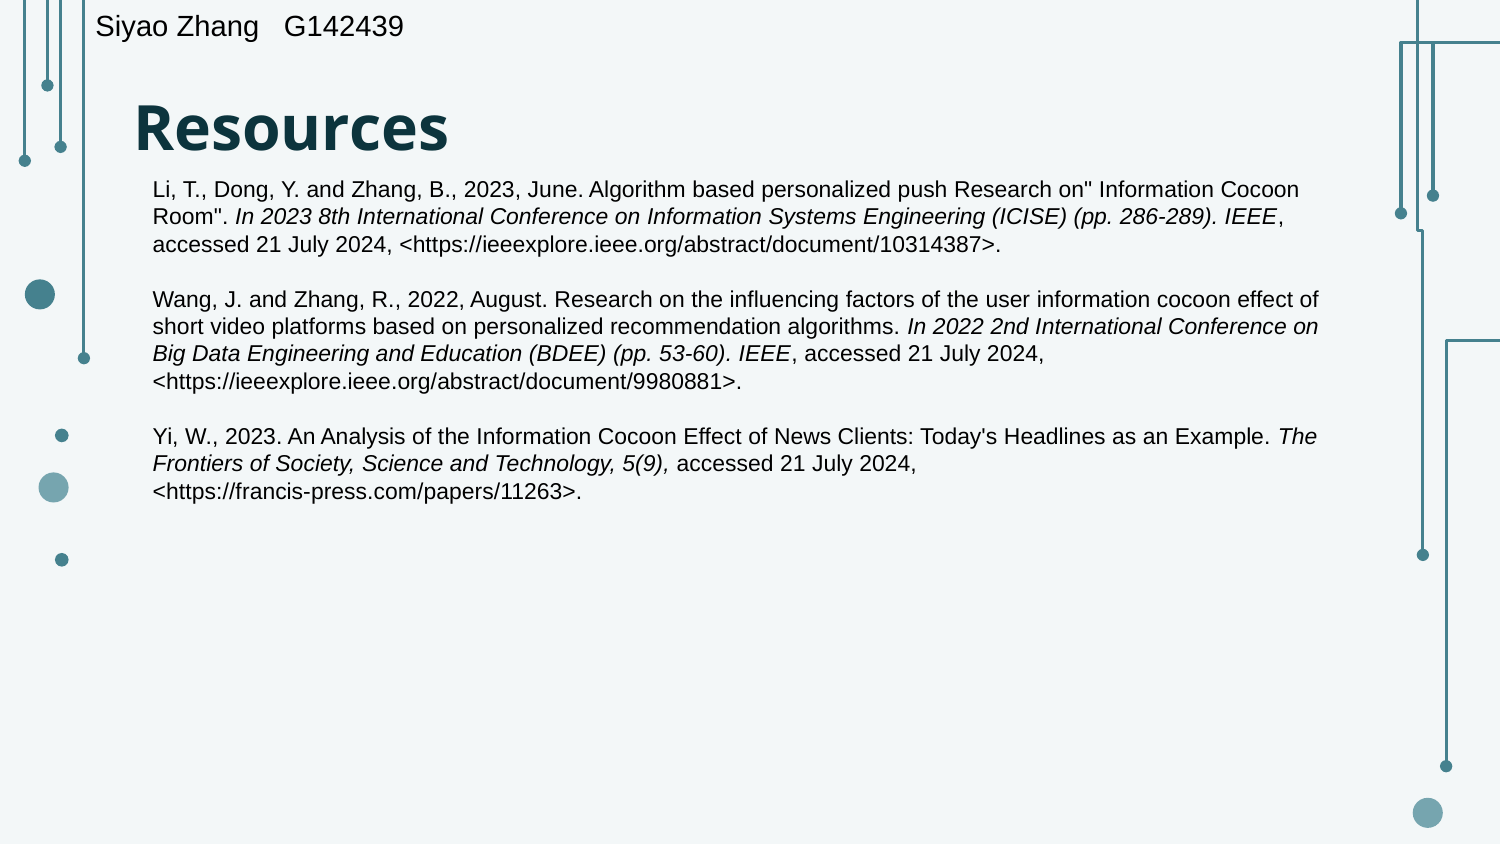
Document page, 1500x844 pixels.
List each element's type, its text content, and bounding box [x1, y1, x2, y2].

text_box Li, T., Dong, Y. and Zhang, B., 2023, June. Algorithm based personalized push Research on" Information Cocoon Room". In 2023 8th International Conference on Information Systems Engineering (ICISE) (pp. 286-289). IEEE, accessed 21 July 2024, <https://ieeexplore.ieee.org/abstract/document/10314387>. Wang, J. and Zhang, R., 2022, August. Research on the influencing factors of the user information cocoon effect of short video platforms based on personalized recommendation algorithms. In 2022 2nd International Conference on Big Data Engineering and Education (BDEE) (pp. 53-60). IEEE, accessed 21 July 2024, <https://ieeexplore.ieee.org/abstract/document/9980881>. Yi, W., 2023. An Analysis of the Information Cocoon Effect of News Clients: Today's Headlines as an Example. The Frontiers of Society, Science and Technology, 5(9), accessed 21 July 2024, <https://francis-press.com/papers/11263>. [137, 166, 1338, 512]
text_box Siyao Zhang G142439 [80, 0, 420, 50]
title Resources [118, 72, 1382, 167]
